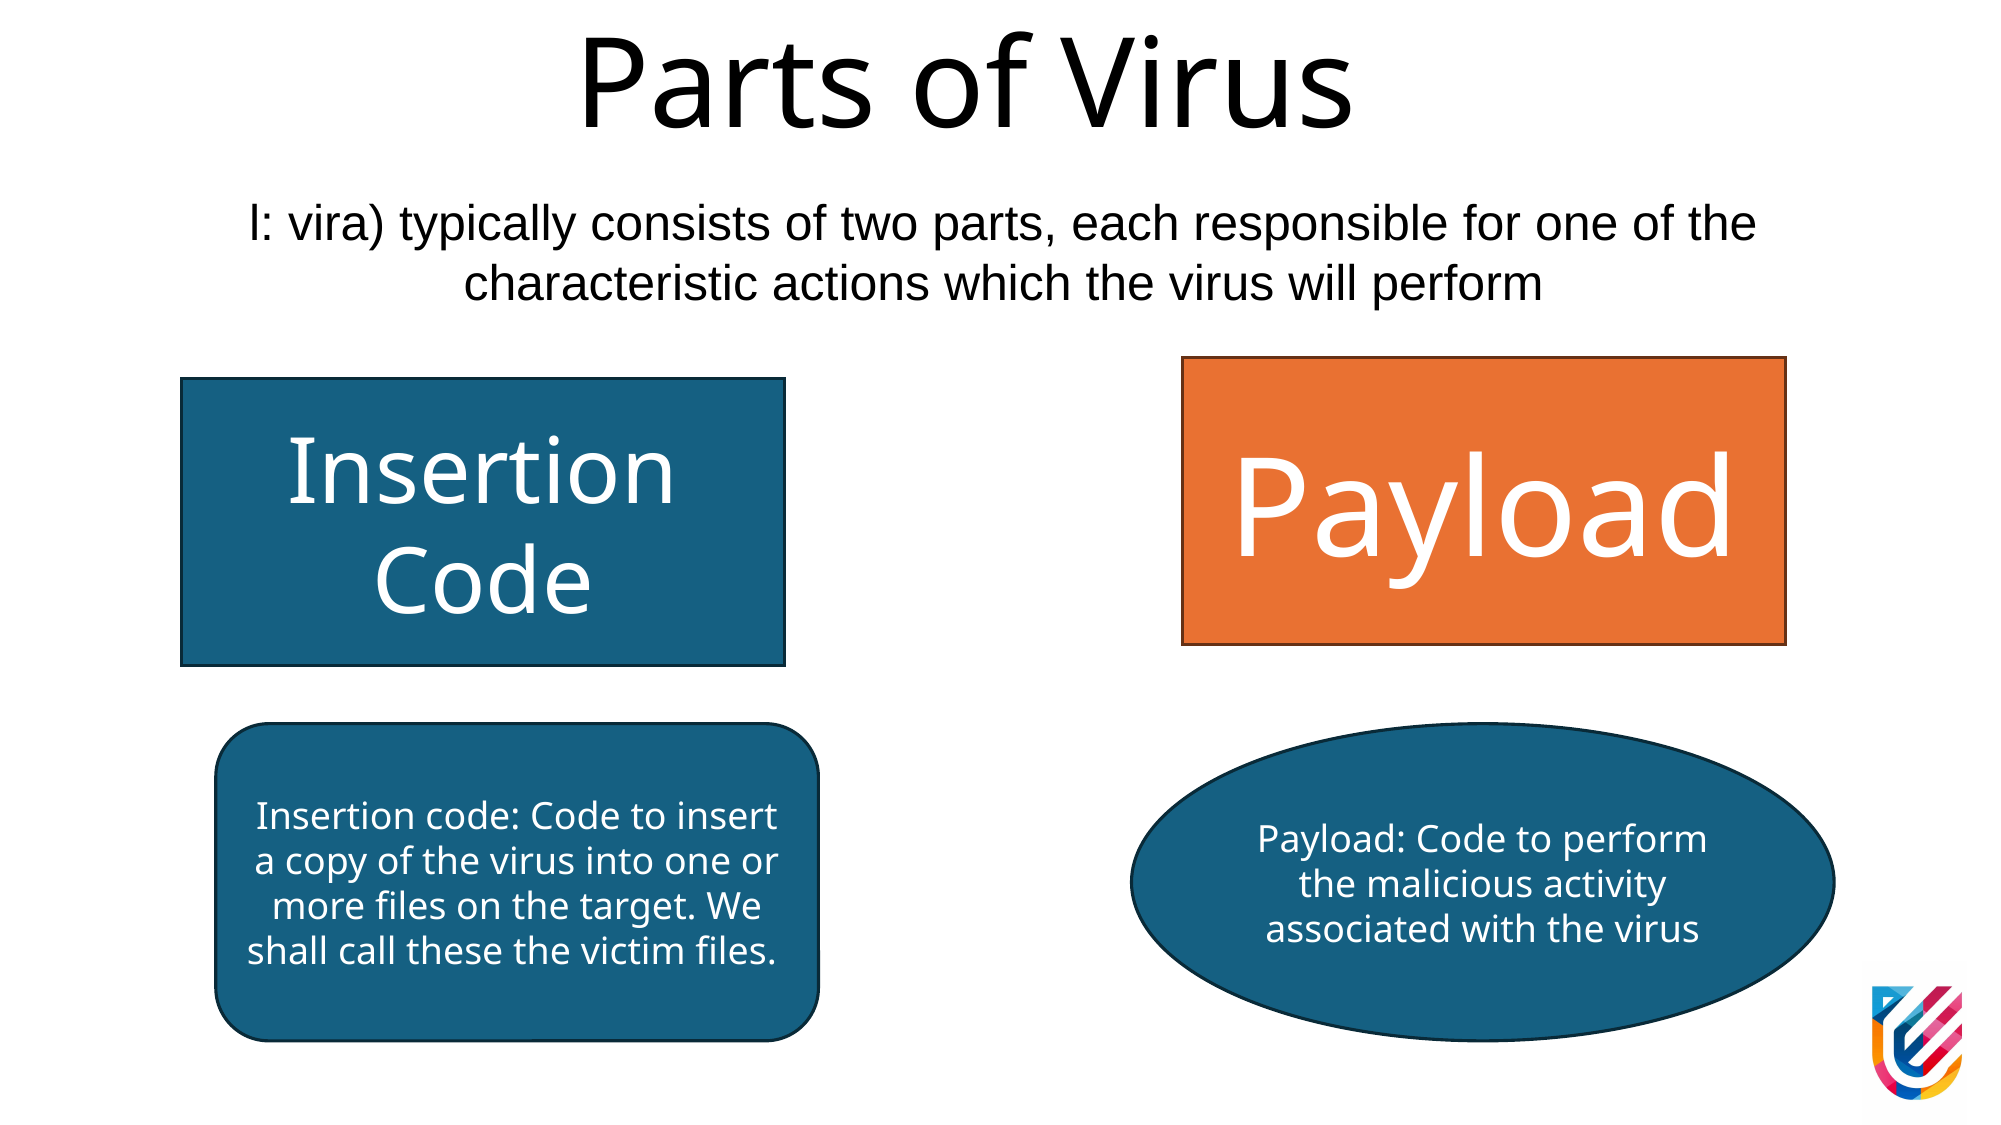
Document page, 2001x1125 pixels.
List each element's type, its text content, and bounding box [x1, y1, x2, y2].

text_box Payload: Code to perform the malicious activity associated with the virus [1129, 722, 1836, 1043]
text_box Payload [1181, 356, 1787, 646]
text_box Insertion Code [180, 377, 786, 667]
subtitle l: vira) typically consists of two parts, each responsible for one of the characteristic actions which the virus will perform [92, 183, 1916, 358]
title Parts of Virus [215, 84, 1716, 163]
picture [1862, 961, 1967, 1125]
text_box Insertion code: Code to insert a copy of the virus into one or more files on the target. We shall call these the victim files. [214, 722, 821, 1043]
